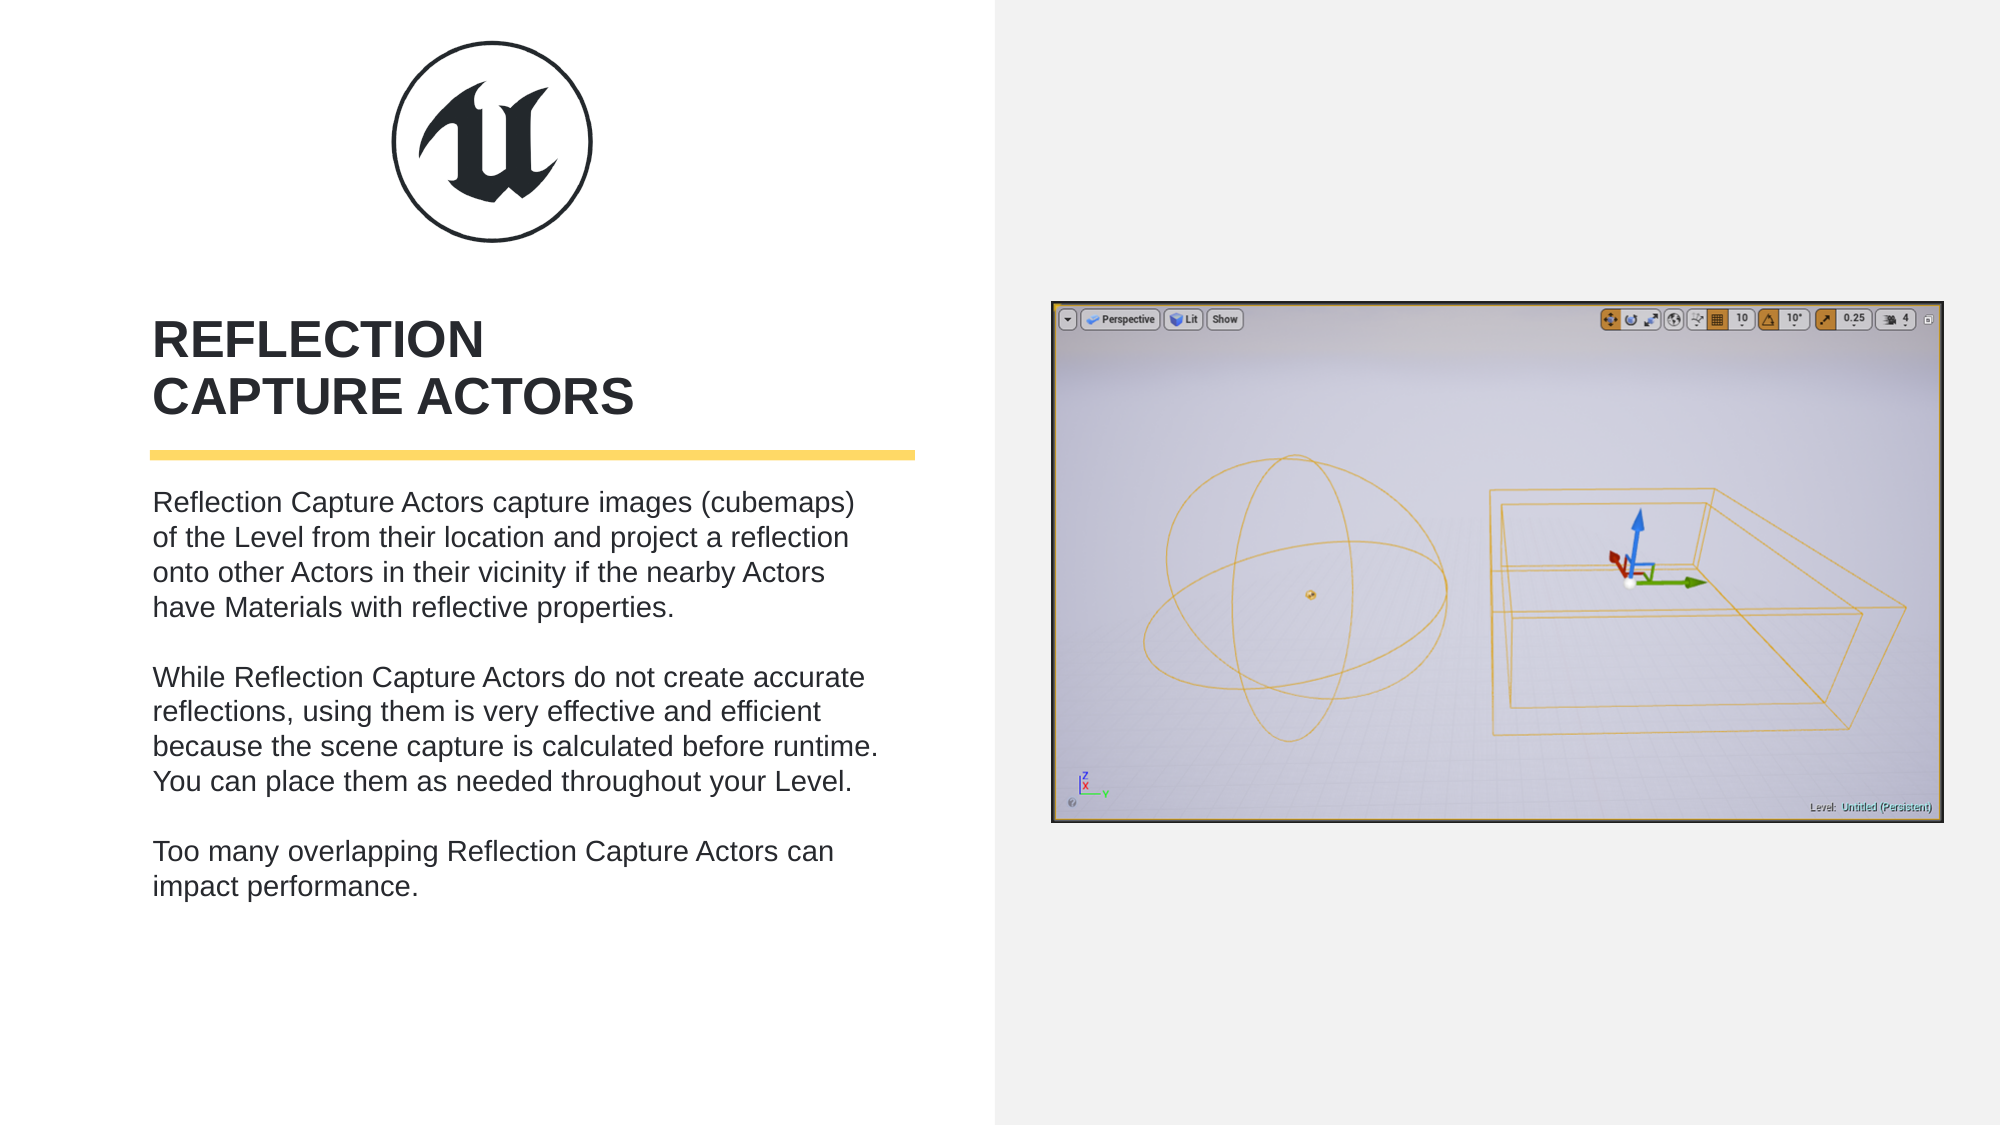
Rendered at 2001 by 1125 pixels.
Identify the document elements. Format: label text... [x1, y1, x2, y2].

list Reflection Capture Actors capture images (cubemaps) of the Level from their location and project a reflection onto other Actors in their vicinity if the nearby Actors have Materials with reflective properties. While Reflection Capture Actors do not create accurate reflections, using them is very effective and efficient because the scene capture is calculated before runtime. You can place them as needed throughout your Level. Too many overlapping Reflection Capture Actors can impact performance. [137, 475, 903, 1125]
title Reflection Capture Actors [137, 75, 903, 433]
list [1051, 301, 1944, 823]
picture [384, 33, 601, 75]
